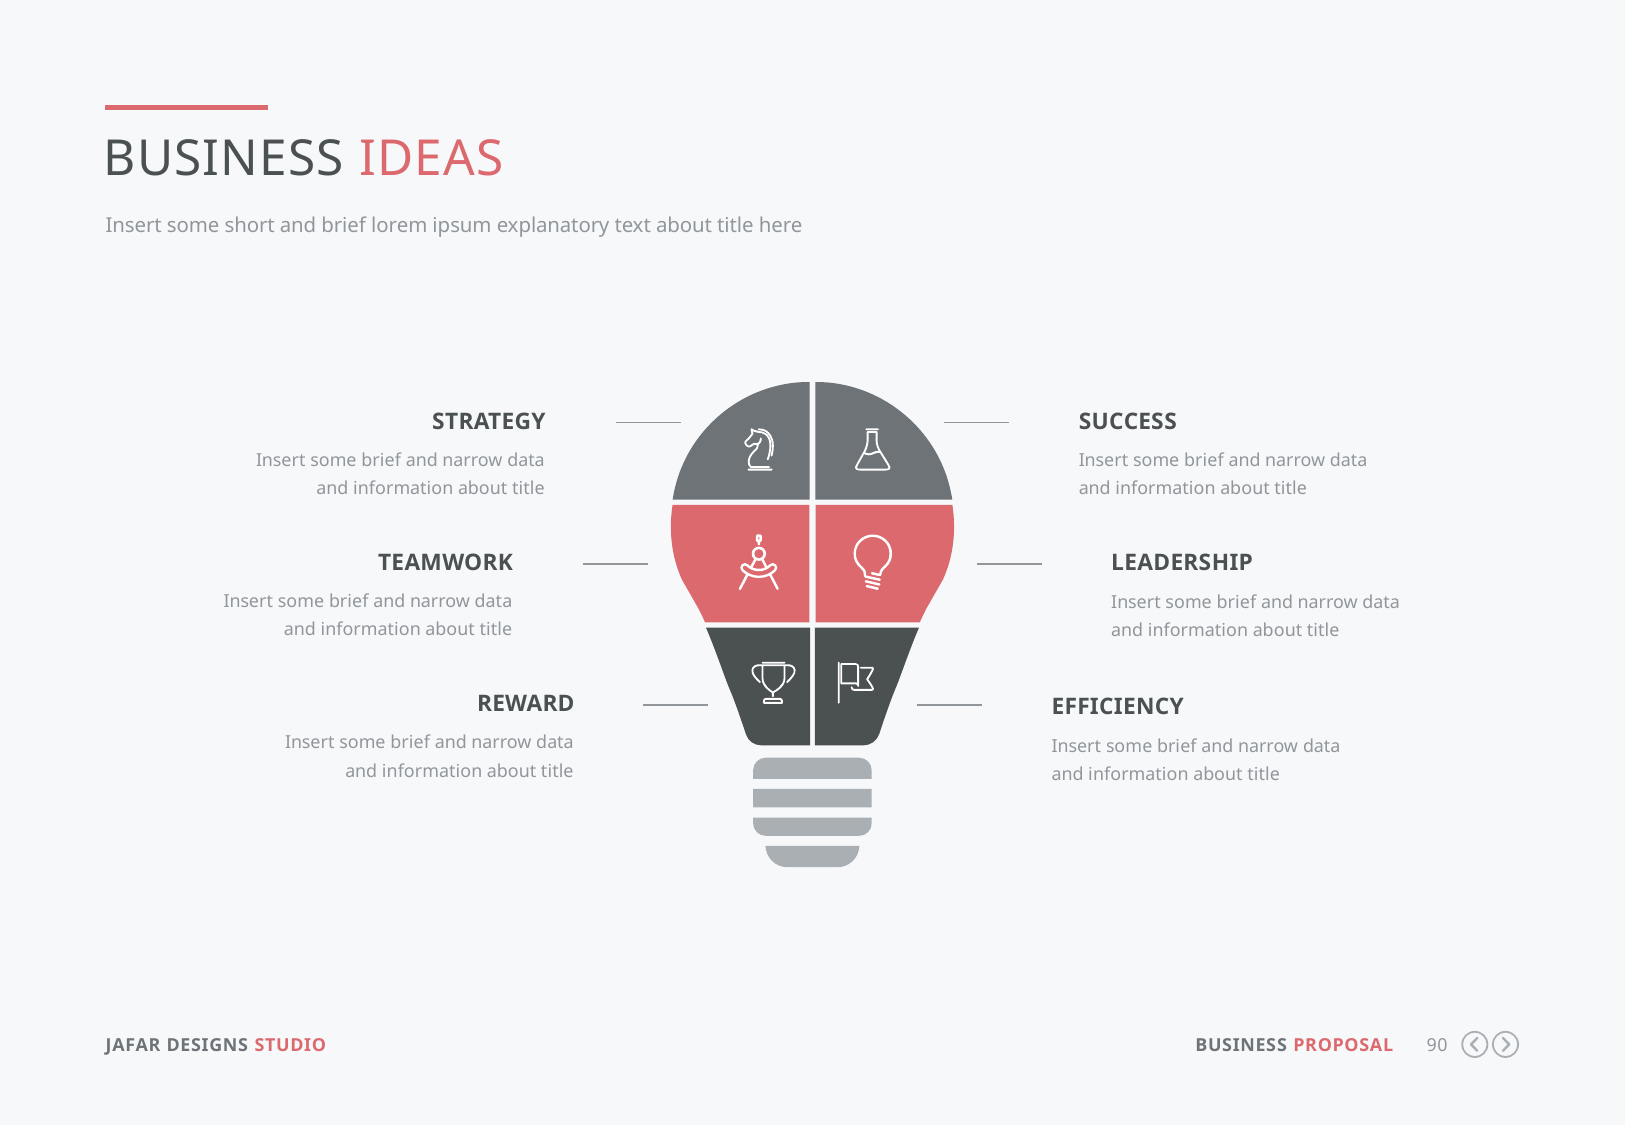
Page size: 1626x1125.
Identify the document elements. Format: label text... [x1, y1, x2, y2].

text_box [235, 406, 546, 500]
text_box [1078, 406, 1389, 500]
list Insert some short and brief lorem ipsum explanatory text about title here [105, 209, 1519, 241]
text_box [203, 547, 513, 641]
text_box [264, 688, 575, 782]
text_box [1111, 547, 1421, 641]
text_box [668, 382, 957, 868]
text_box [1051, 691, 1362, 785]
list Business Ideas [103, 125, 1518, 188]
